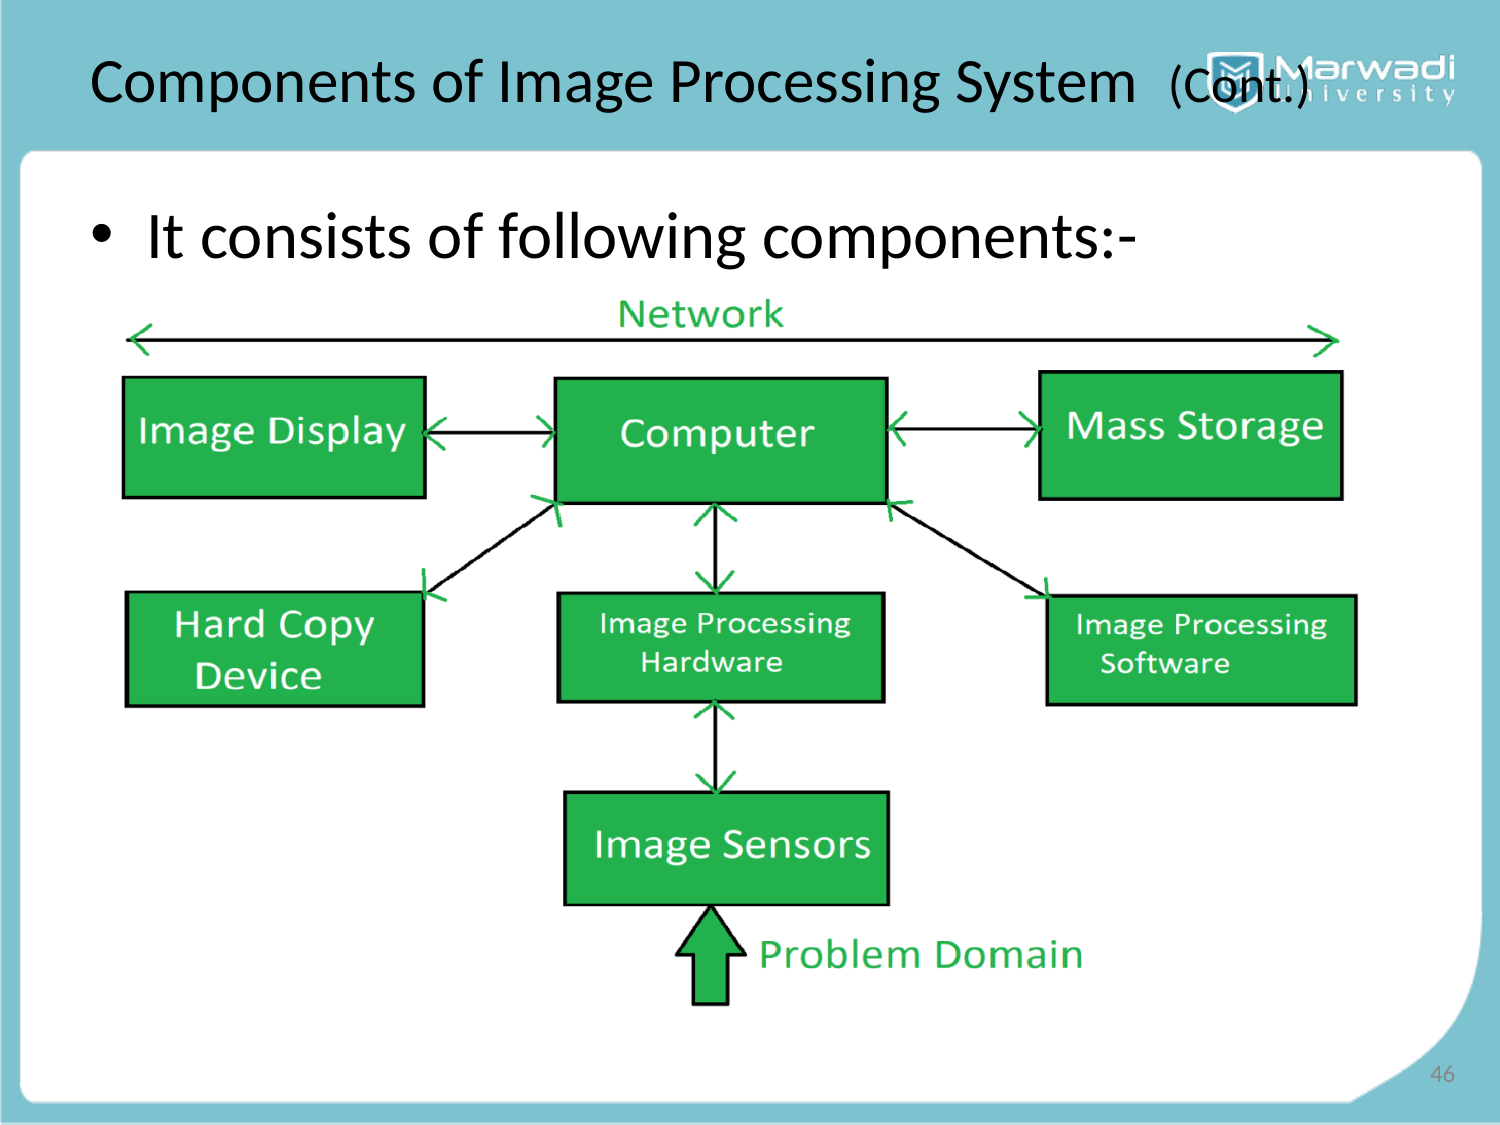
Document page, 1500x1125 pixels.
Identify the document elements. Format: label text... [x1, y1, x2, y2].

list It consists of following components:- [75, 184, 1425, 1005]
slide_number 46 [1120, 1042, 1471, 1103]
picture [0, 0, 1500, 1125]
title Components of Image Processing System (Cont.) [75, 30, 1425, 124]
